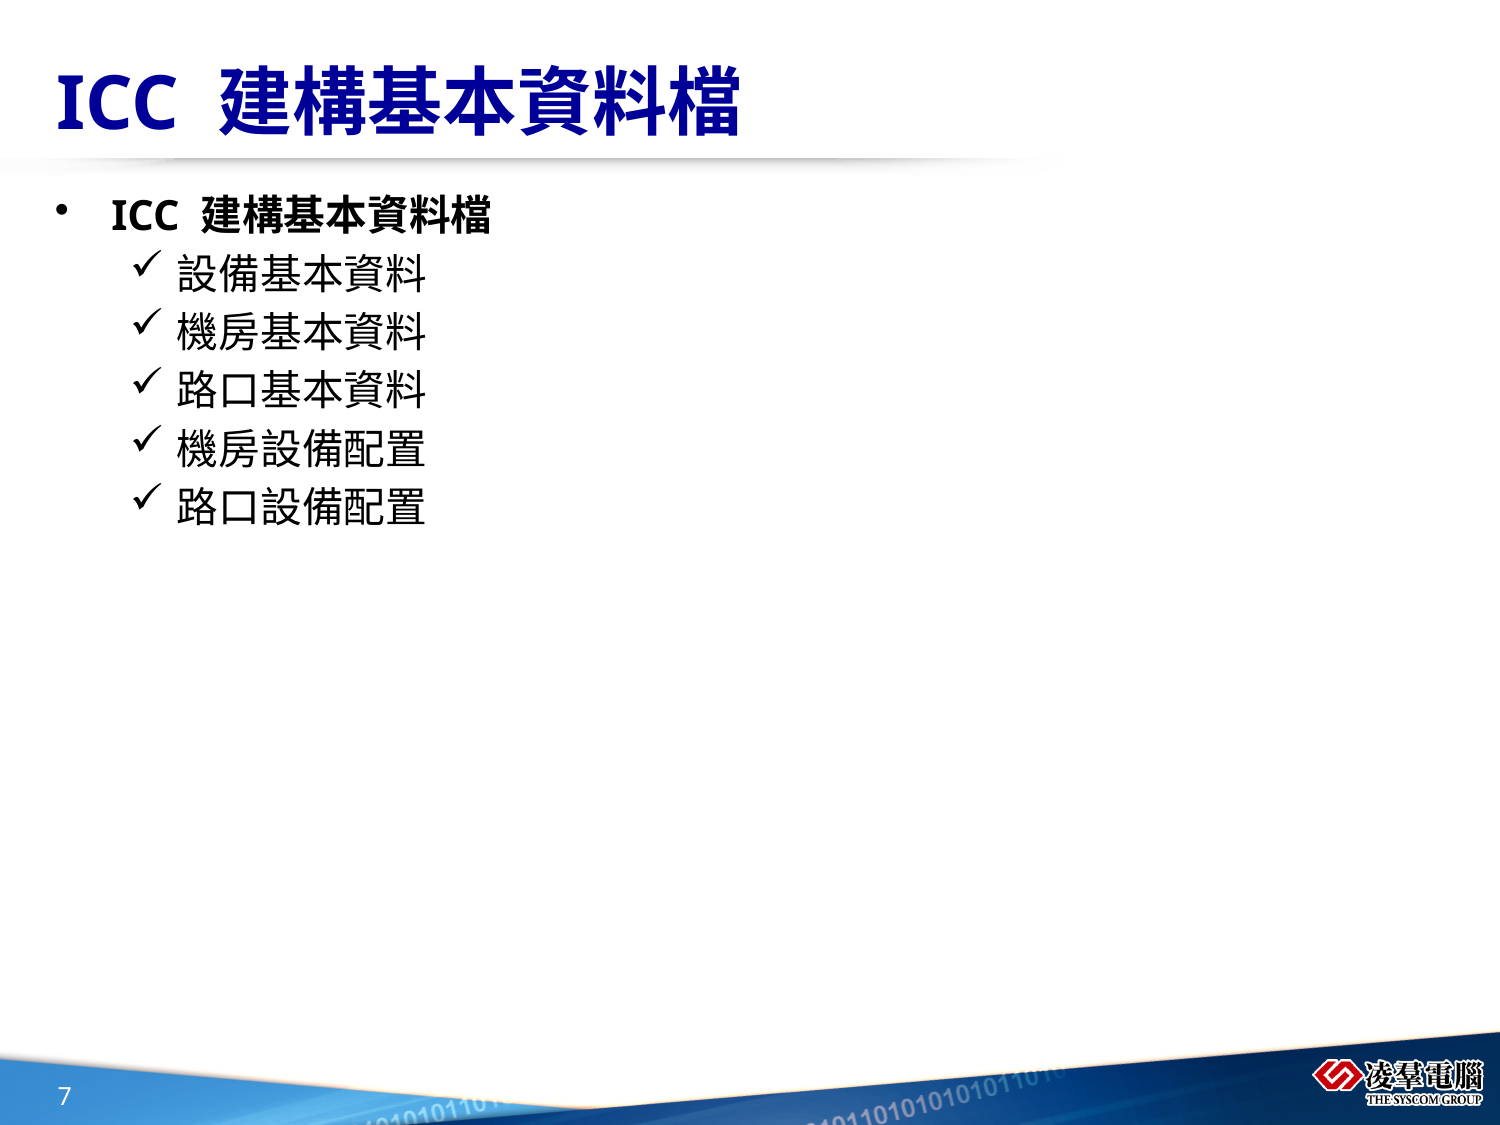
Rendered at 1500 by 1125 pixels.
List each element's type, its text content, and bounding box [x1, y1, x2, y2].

text_box ICC 建構基本資料檔 設備基本資料 機房基本資料 路口基本資料 機房設備配置 路口設備配置 [40, 181, 1458, 1038]
slide_number 7 [11, 1073, 87, 1125]
picture [0, 0, 1500, 1125]
title ICC 建構基本資料檔 [41, 43, 1459, 156]
